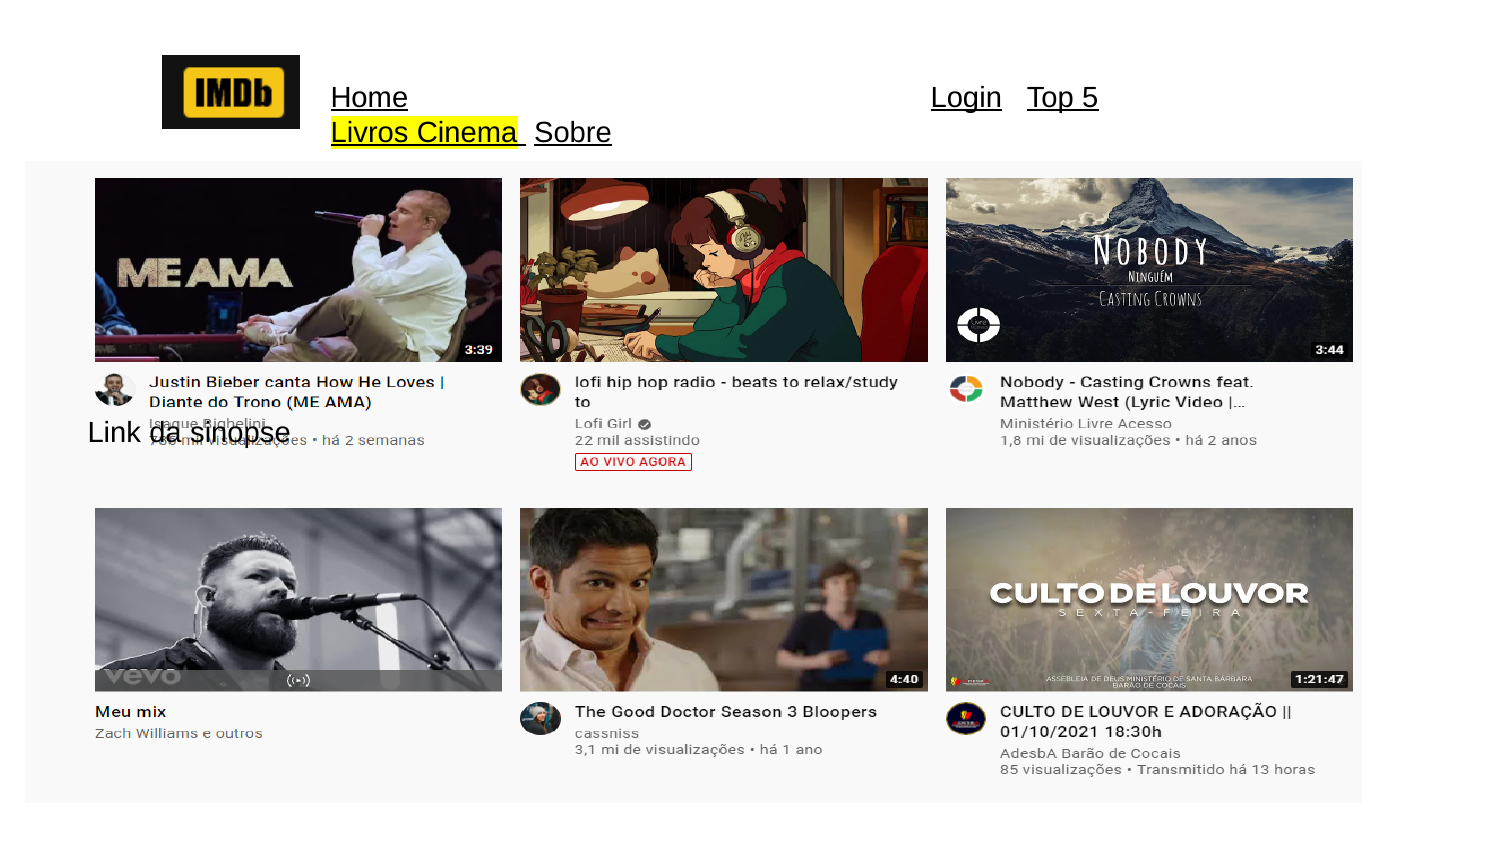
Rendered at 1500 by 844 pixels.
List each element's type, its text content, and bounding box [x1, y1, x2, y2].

picture [24, 161, 1363, 803]
picture [161, 55, 300, 130]
text_box Home Login Top 5 Livros Cinema Sobre [315, 63, 1200, 159]
